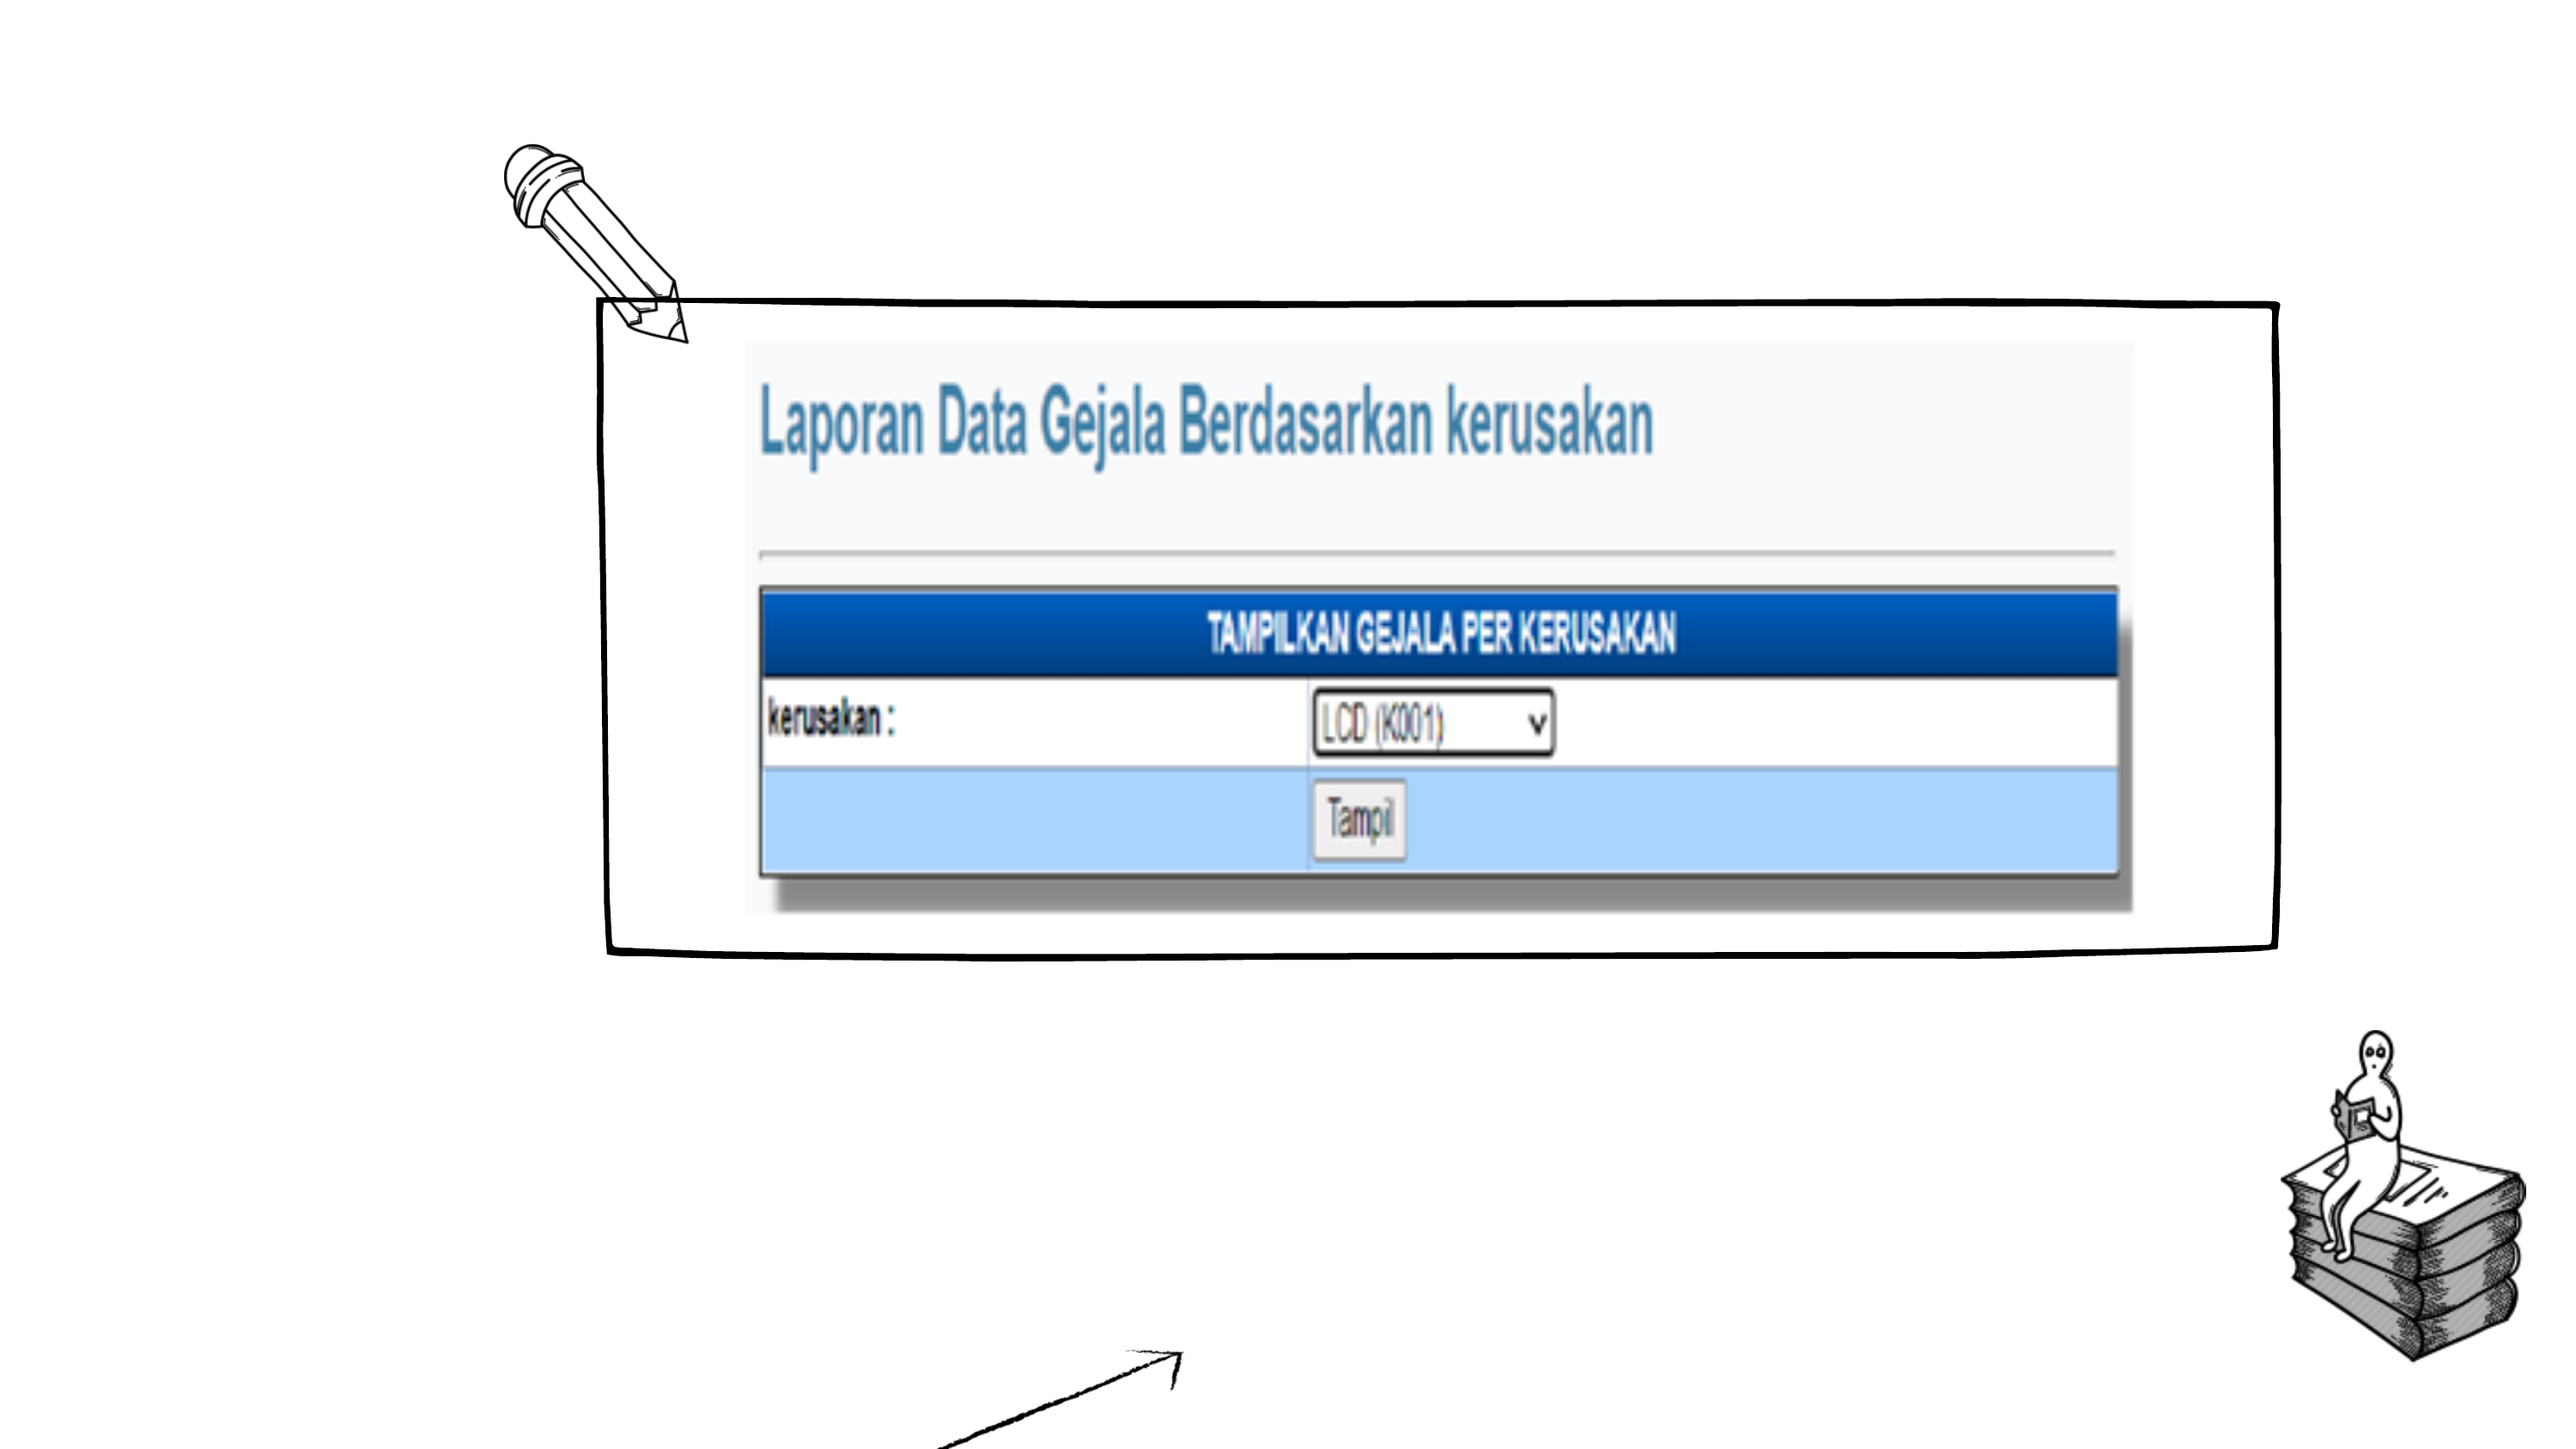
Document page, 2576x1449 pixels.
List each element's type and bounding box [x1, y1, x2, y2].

picture [734, 339, 2143, 919]
text_box [596, 296, 2281, 962]
picture [2281, 1030, 2526, 1364]
picture [896, 1261, 1190, 1449]
picture [504, 144, 690, 344]
